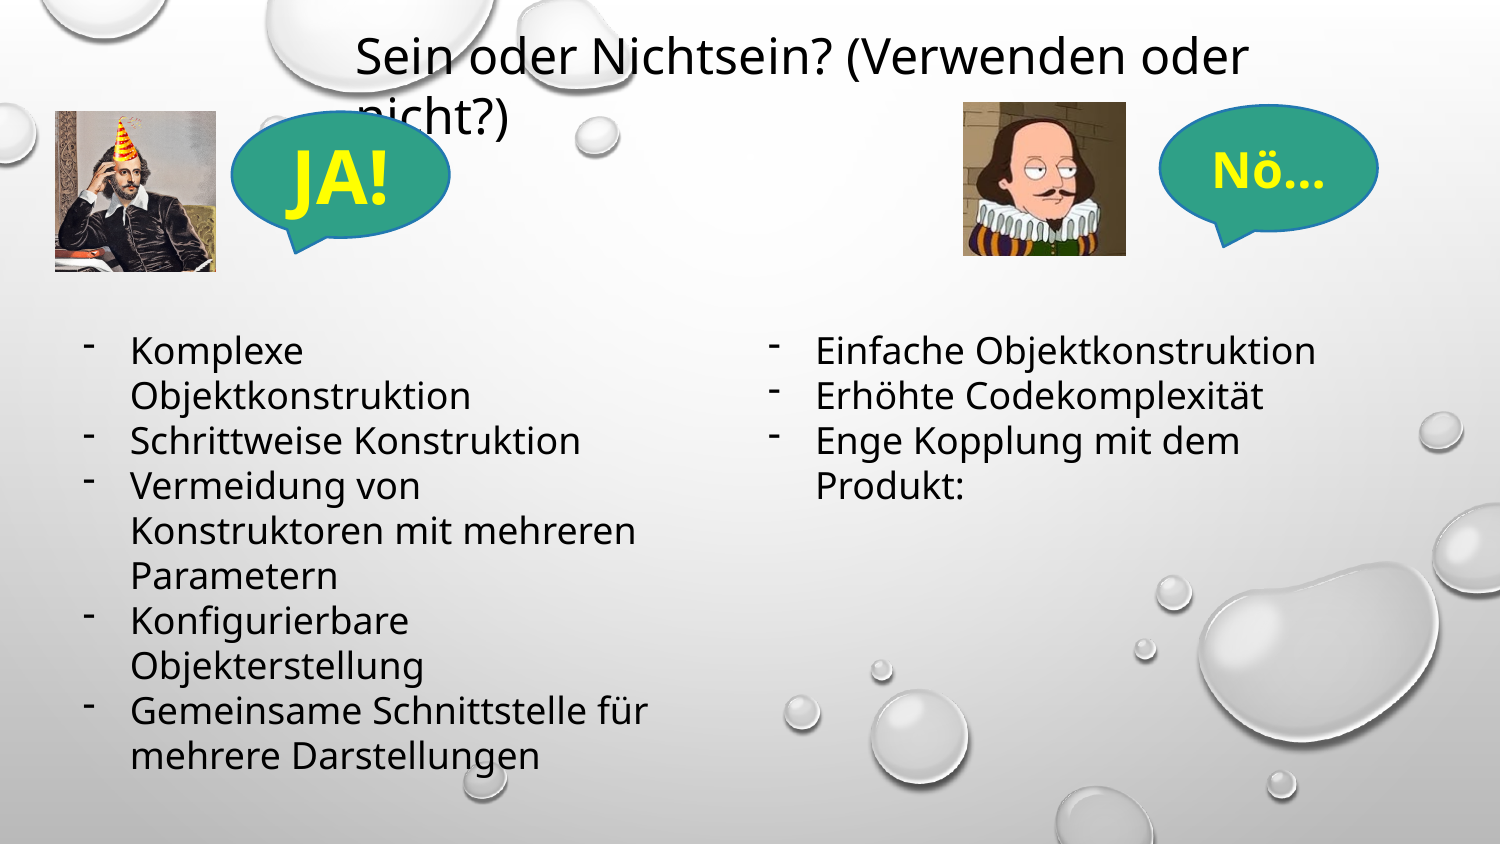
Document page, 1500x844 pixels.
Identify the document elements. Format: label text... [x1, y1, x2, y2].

text_box Sein oder Nichtsein? (Verwenden oder nicht?) [340, 17, 1319, 152]
text_box JA! [230, 110, 451, 255]
text_box Komplexe Objektkonstruktion Schrittweise Konstruktion Vermeidung von Konstruktoren mit mehreren Parametern Konfigurierbare Objekterstellung Gemeinsame Schnittstelle für mehrere Darstellungen [68, 319, 669, 784]
picture [0, 0, 1500, 844]
text_box Einfache Objektkonstruktion Erhöhte Codekomplexität Enge Kopplung mit dem Produkt: [753, 319, 1354, 514]
text_box Nö… [1158, 103, 1379, 249]
